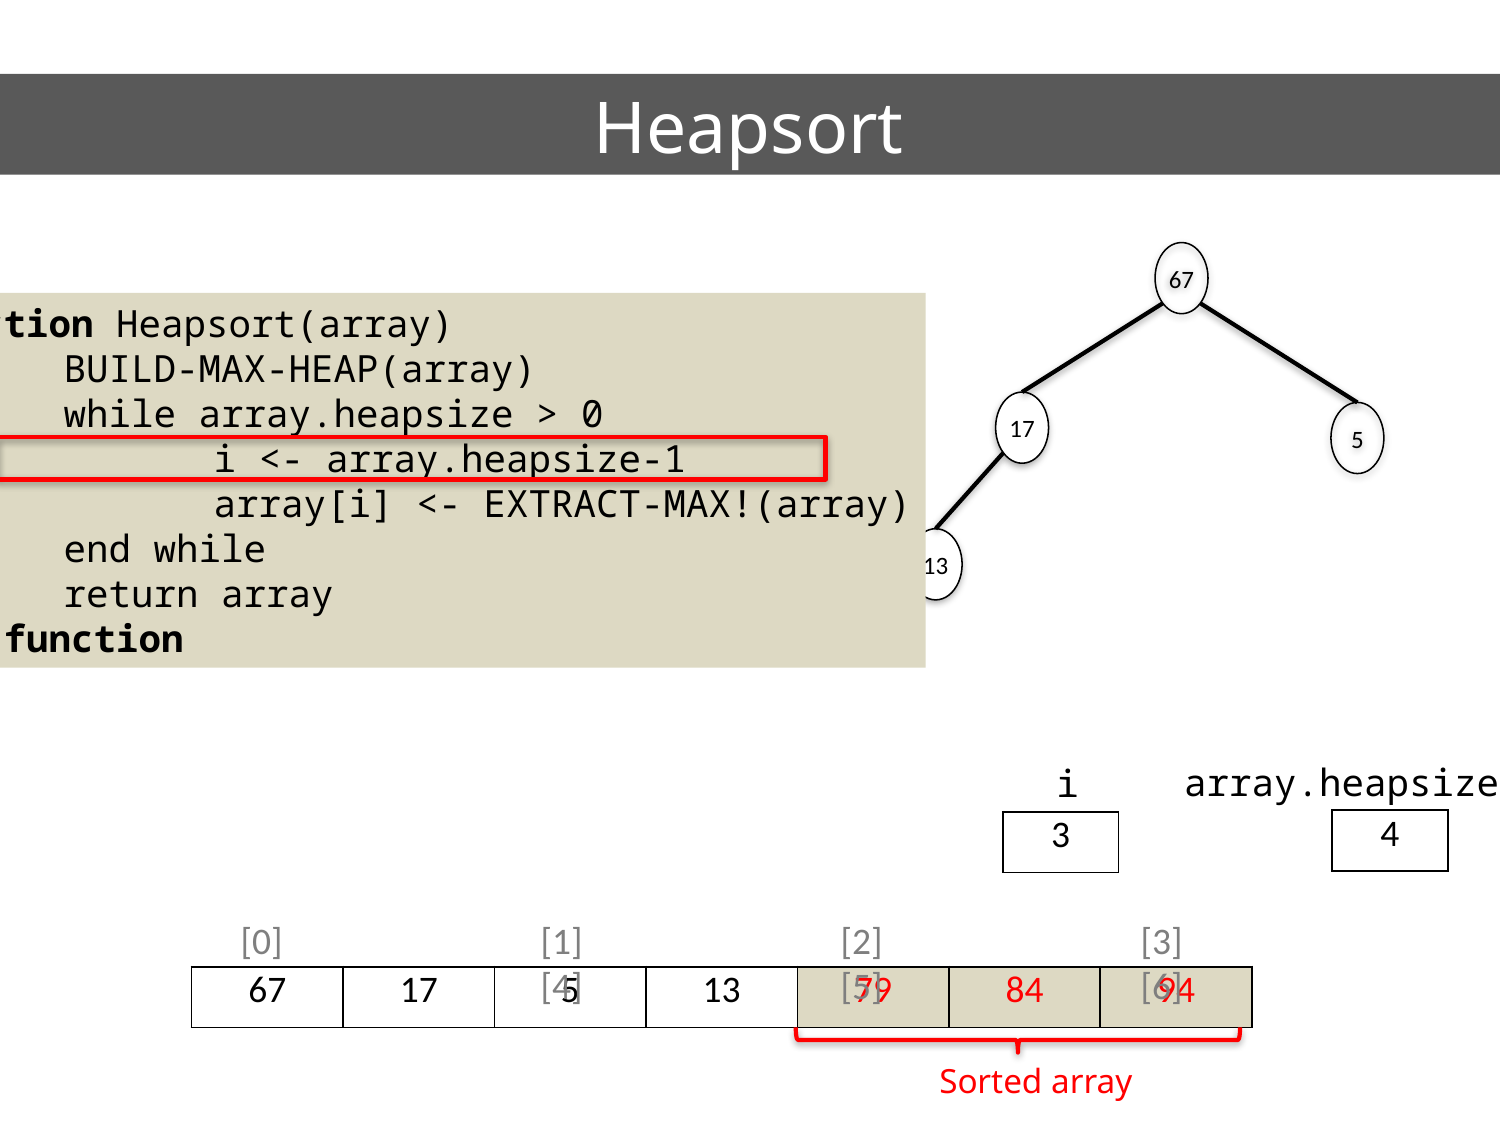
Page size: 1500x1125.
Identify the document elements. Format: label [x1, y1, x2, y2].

text_box [0, 242, 1385, 668]
table_header [647, 1015, 797, 1027]
table_header [1333, 811, 1447, 870]
text_box [0, 73, 1500, 175]
text_box [1169, 751, 1500, 811]
table_header [798, 1015, 948, 1027]
text_box [225, 909, 1293, 1015]
table_header [1101, 1015, 1251, 1027]
table_header [1004, 813, 1118, 872]
text_box [793, 1027, 1243, 1108]
table_header [495, 1015, 645, 1027]
table_header [950, 1015, 1099, 1027]
table_header [344, 1015, 494, 1027]
text_box [1041, 752, 1094, 813]
table_header [192, 968, 342, 1027]
